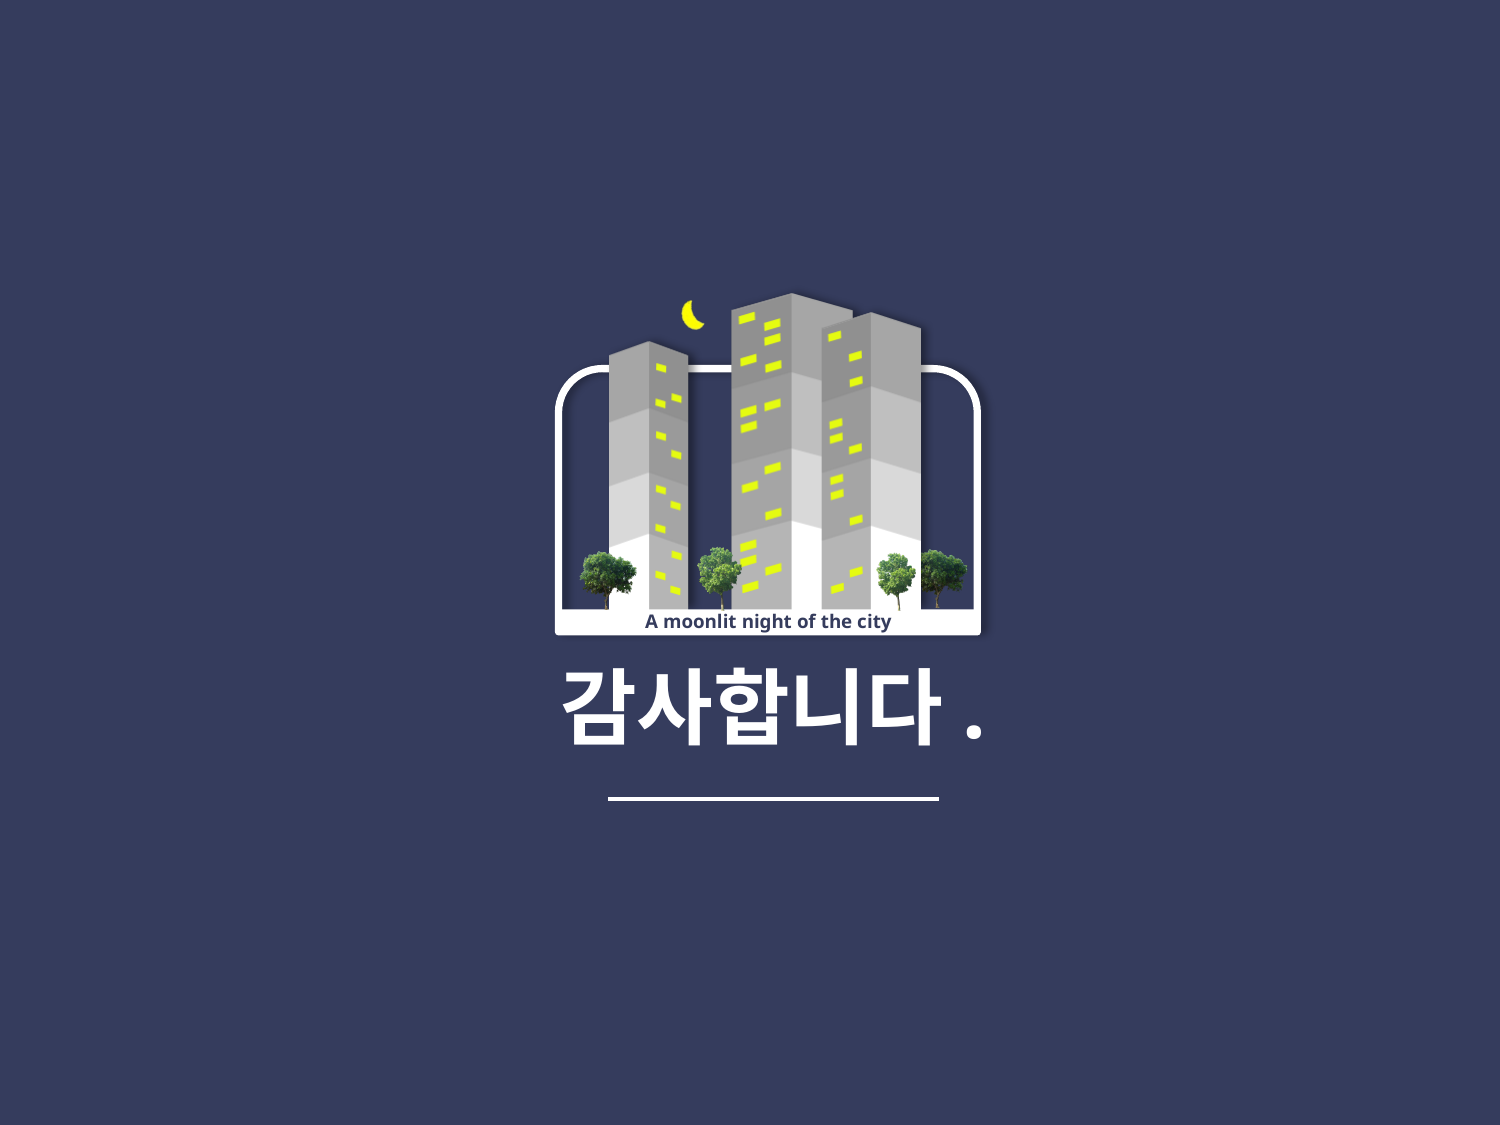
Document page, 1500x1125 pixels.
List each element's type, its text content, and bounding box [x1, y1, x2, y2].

text_box A moonlit night of the city [513, 602, 1023, 640]
text_box [932, 366, 980, 602]
text_box 감사합니다. [312, 647, 1235, 763]
text_box [556, 366, 604, 602]
picture [578, 293, 968, 612]
